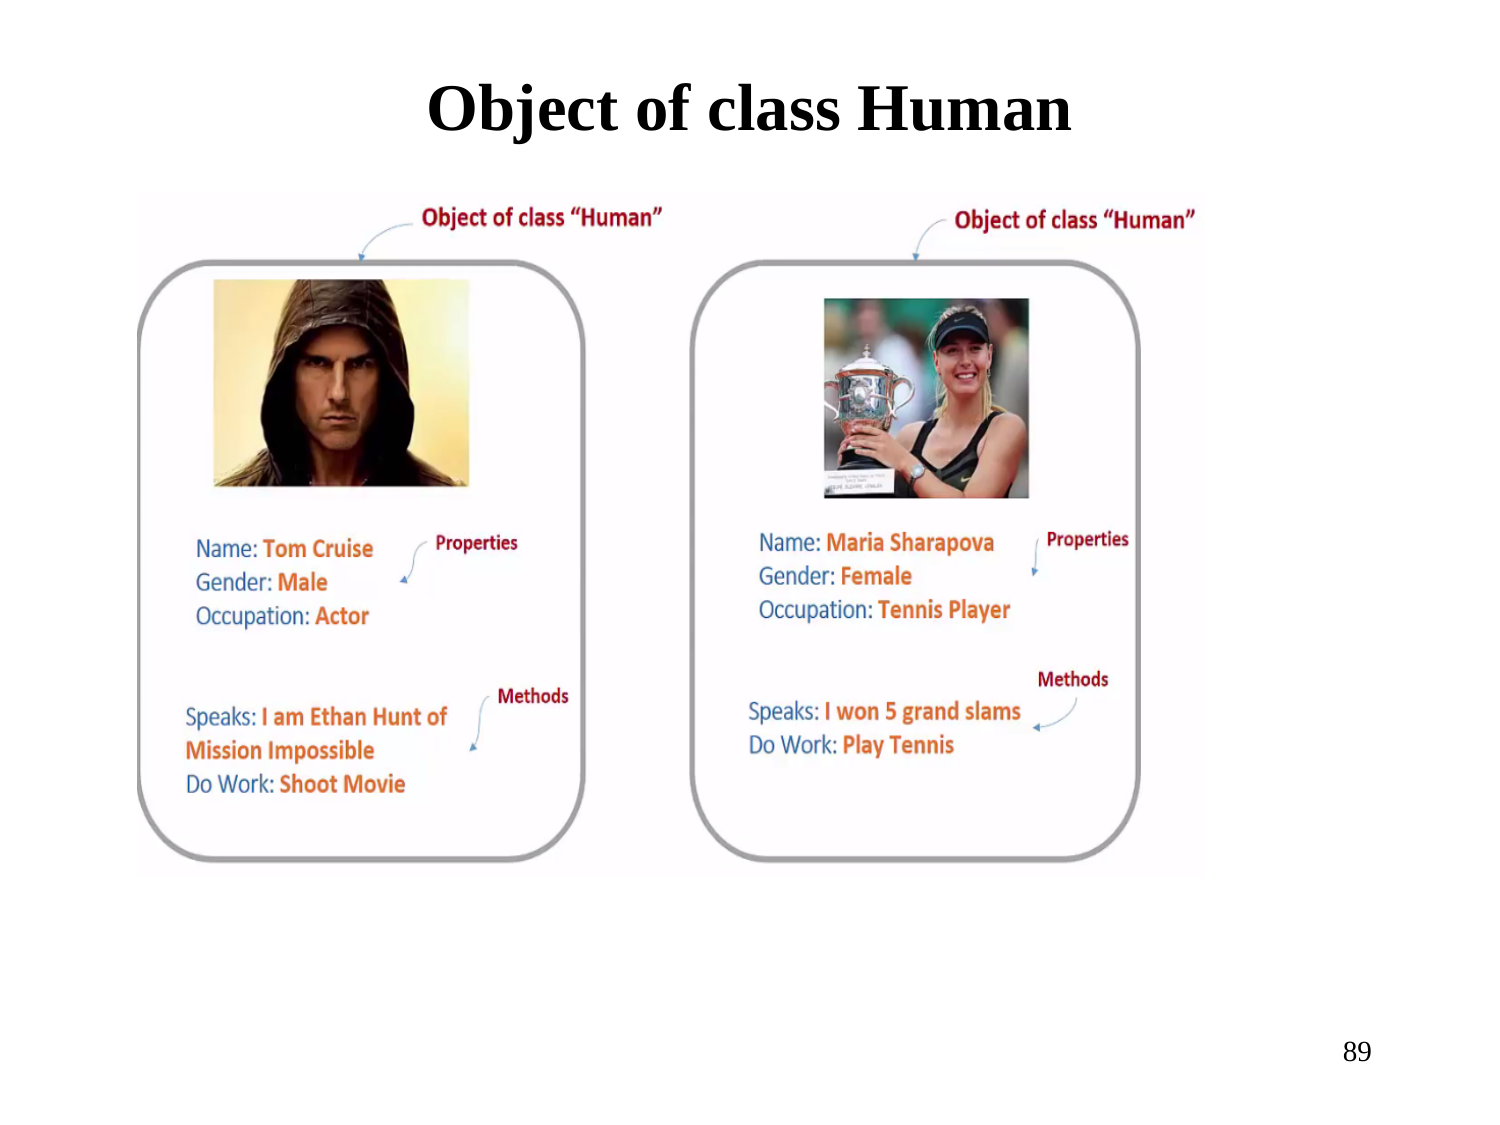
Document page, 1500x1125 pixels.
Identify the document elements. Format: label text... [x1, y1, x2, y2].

slide_number 89 [1074, 1025, 1388, 1100]
title Object of class Human [112, 39, 1388, 168]
picture [137, 192, 1205, 878]
